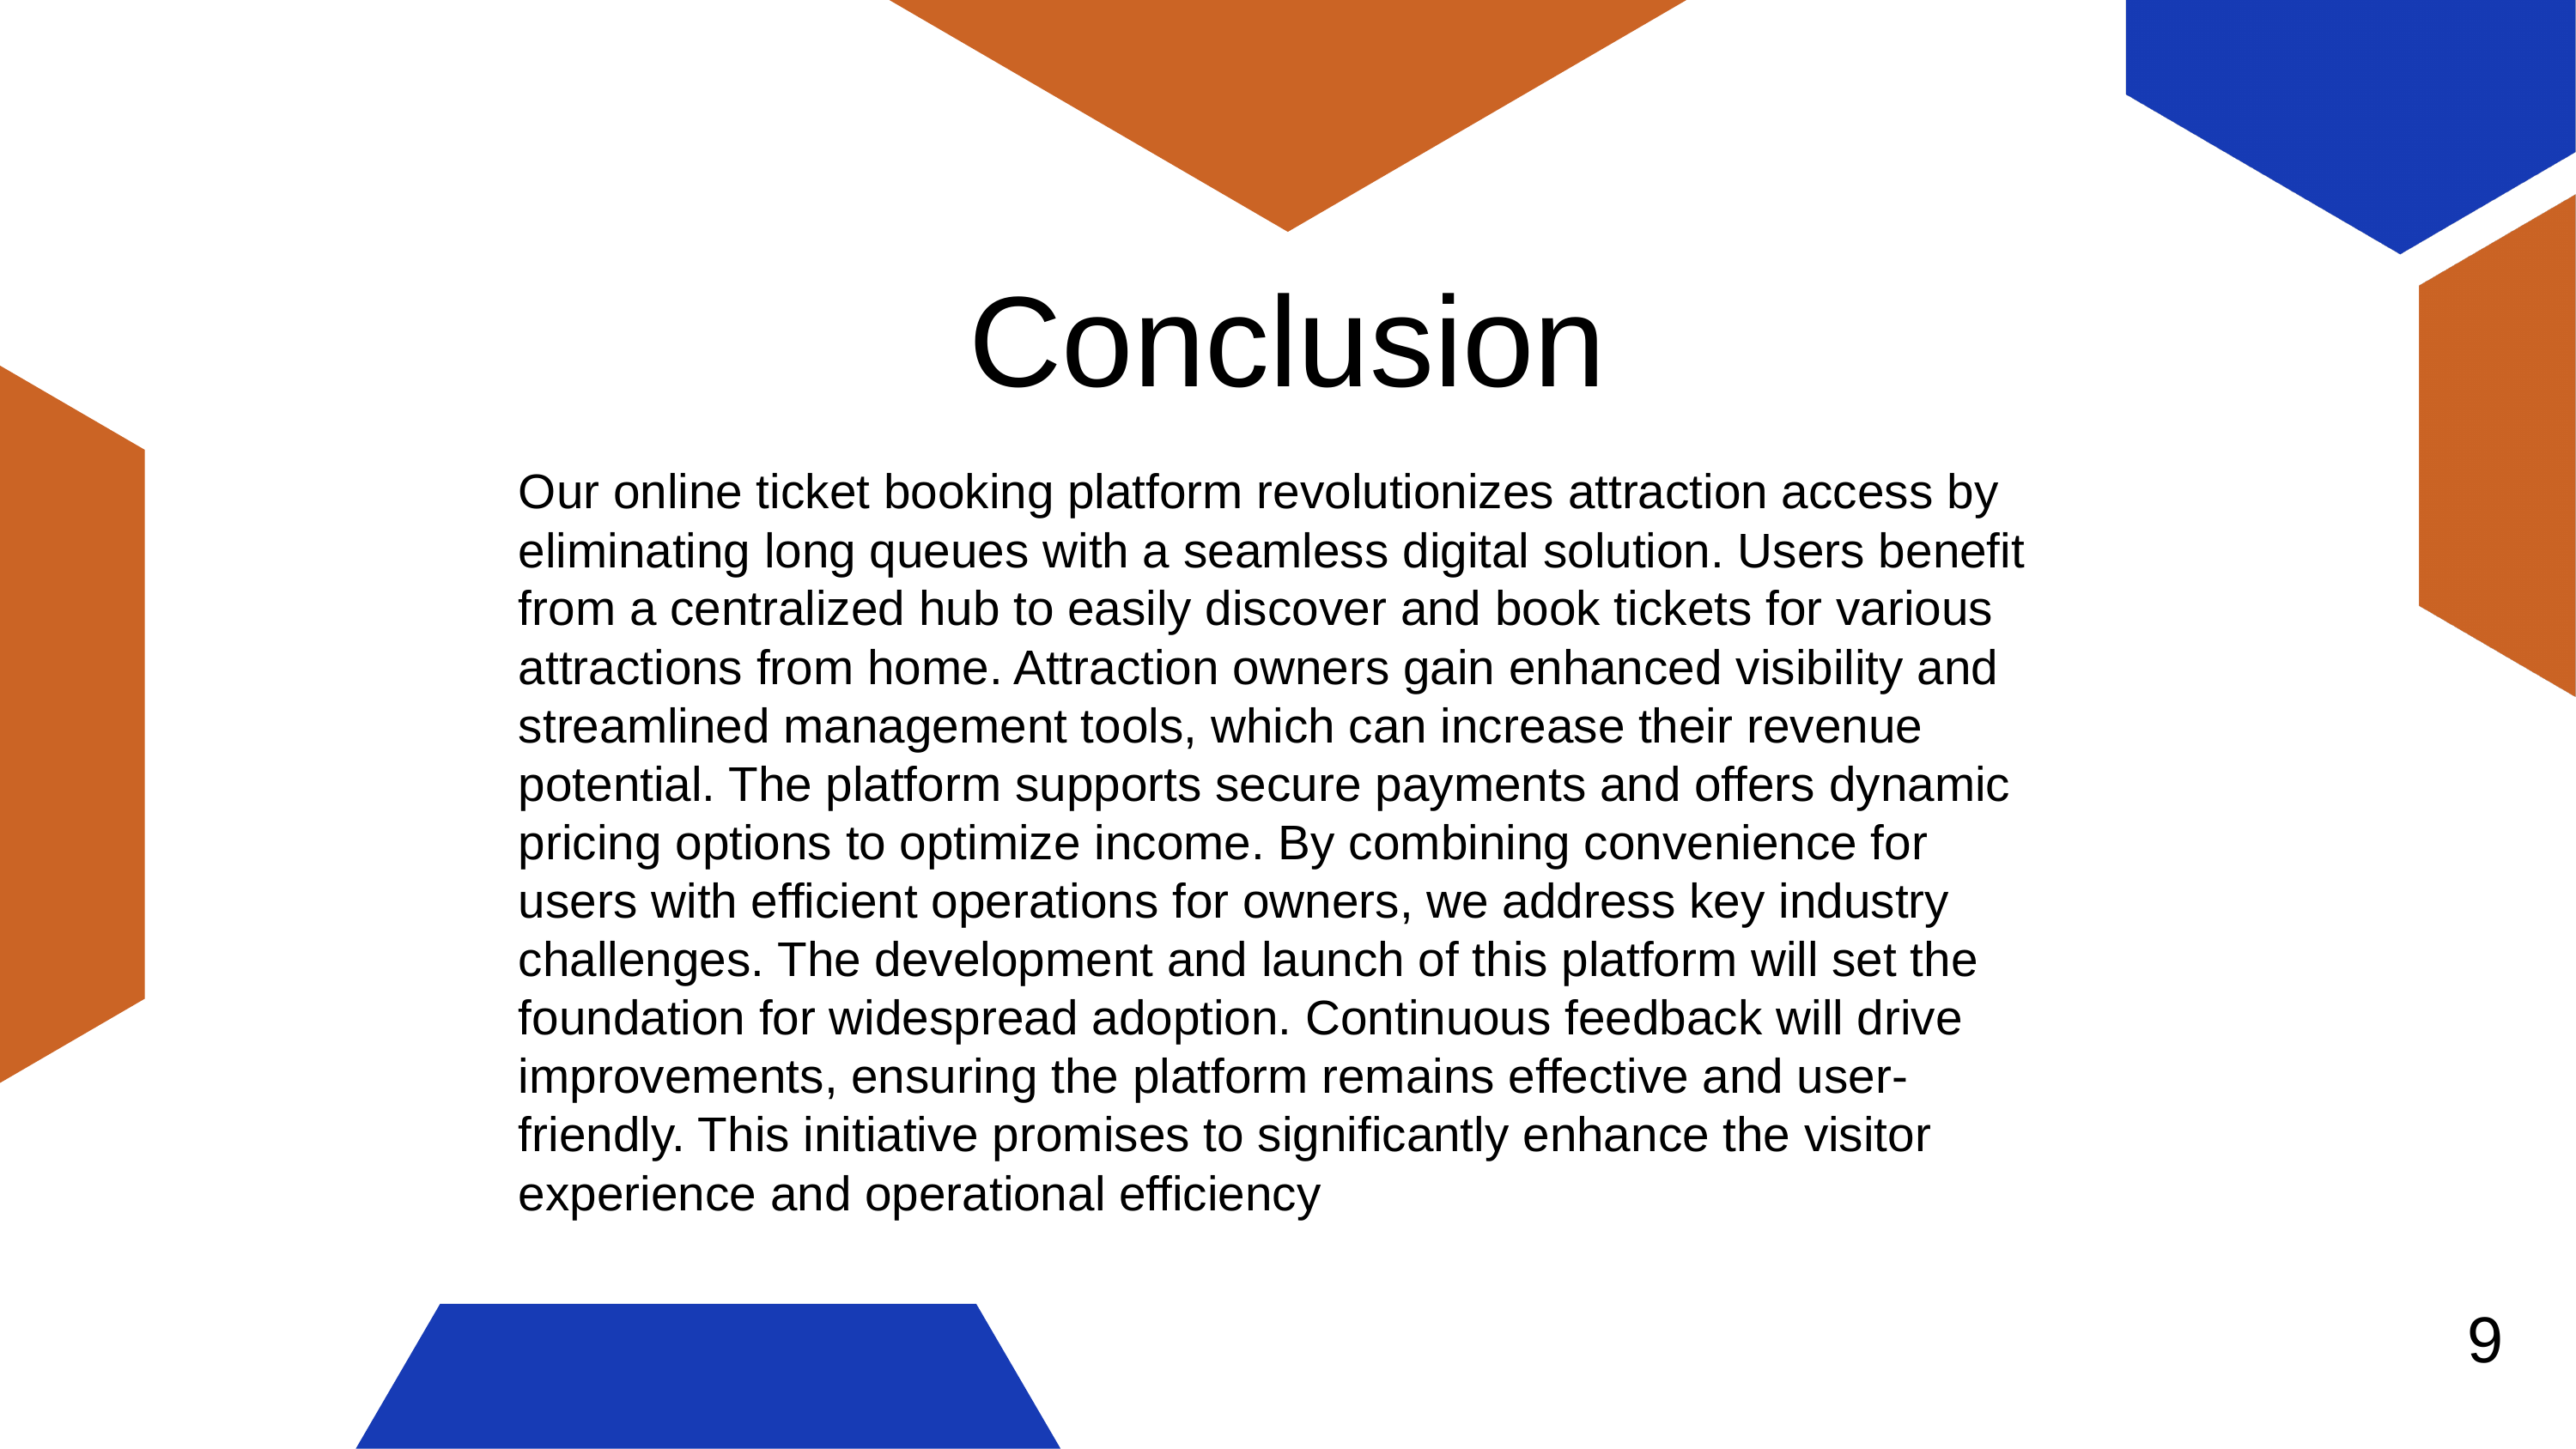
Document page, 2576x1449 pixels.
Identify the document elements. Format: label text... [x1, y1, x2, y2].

text_box [2125, 0, 2576, 697]
text_box Conclusion [312, 258, 2264, 413]
text_box 9 [2438, 1298, 2533, 1376]
text_box Our online ticket booking platform revolutionizes attraction access by eliminating long queues with a seamless digital solution. Users benefit from a centralized hub to easily discover and book tickets for various attractions from home. Attraction owners gain enhanced visibility and streamlined management tools, which can increase their revenue potential. The platform supports secure payments and offers dynamic pricing options to optimize income. By combining convenience for users with efficient operations for owners, we address key industry challenges. The development and launch of this platform will set the foundation for widespread adoption. Continuous feedback will drive improvements, ensuring the platform remains effective and user-friendly. This initiative promises to significantly enhance the visitor experience and operational efficiency [519, 460, 2032, 1221]
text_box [889, 0, 1687, 233]
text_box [0, 365, 145, 1083]
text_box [355, 1303, 1061, 1449]
